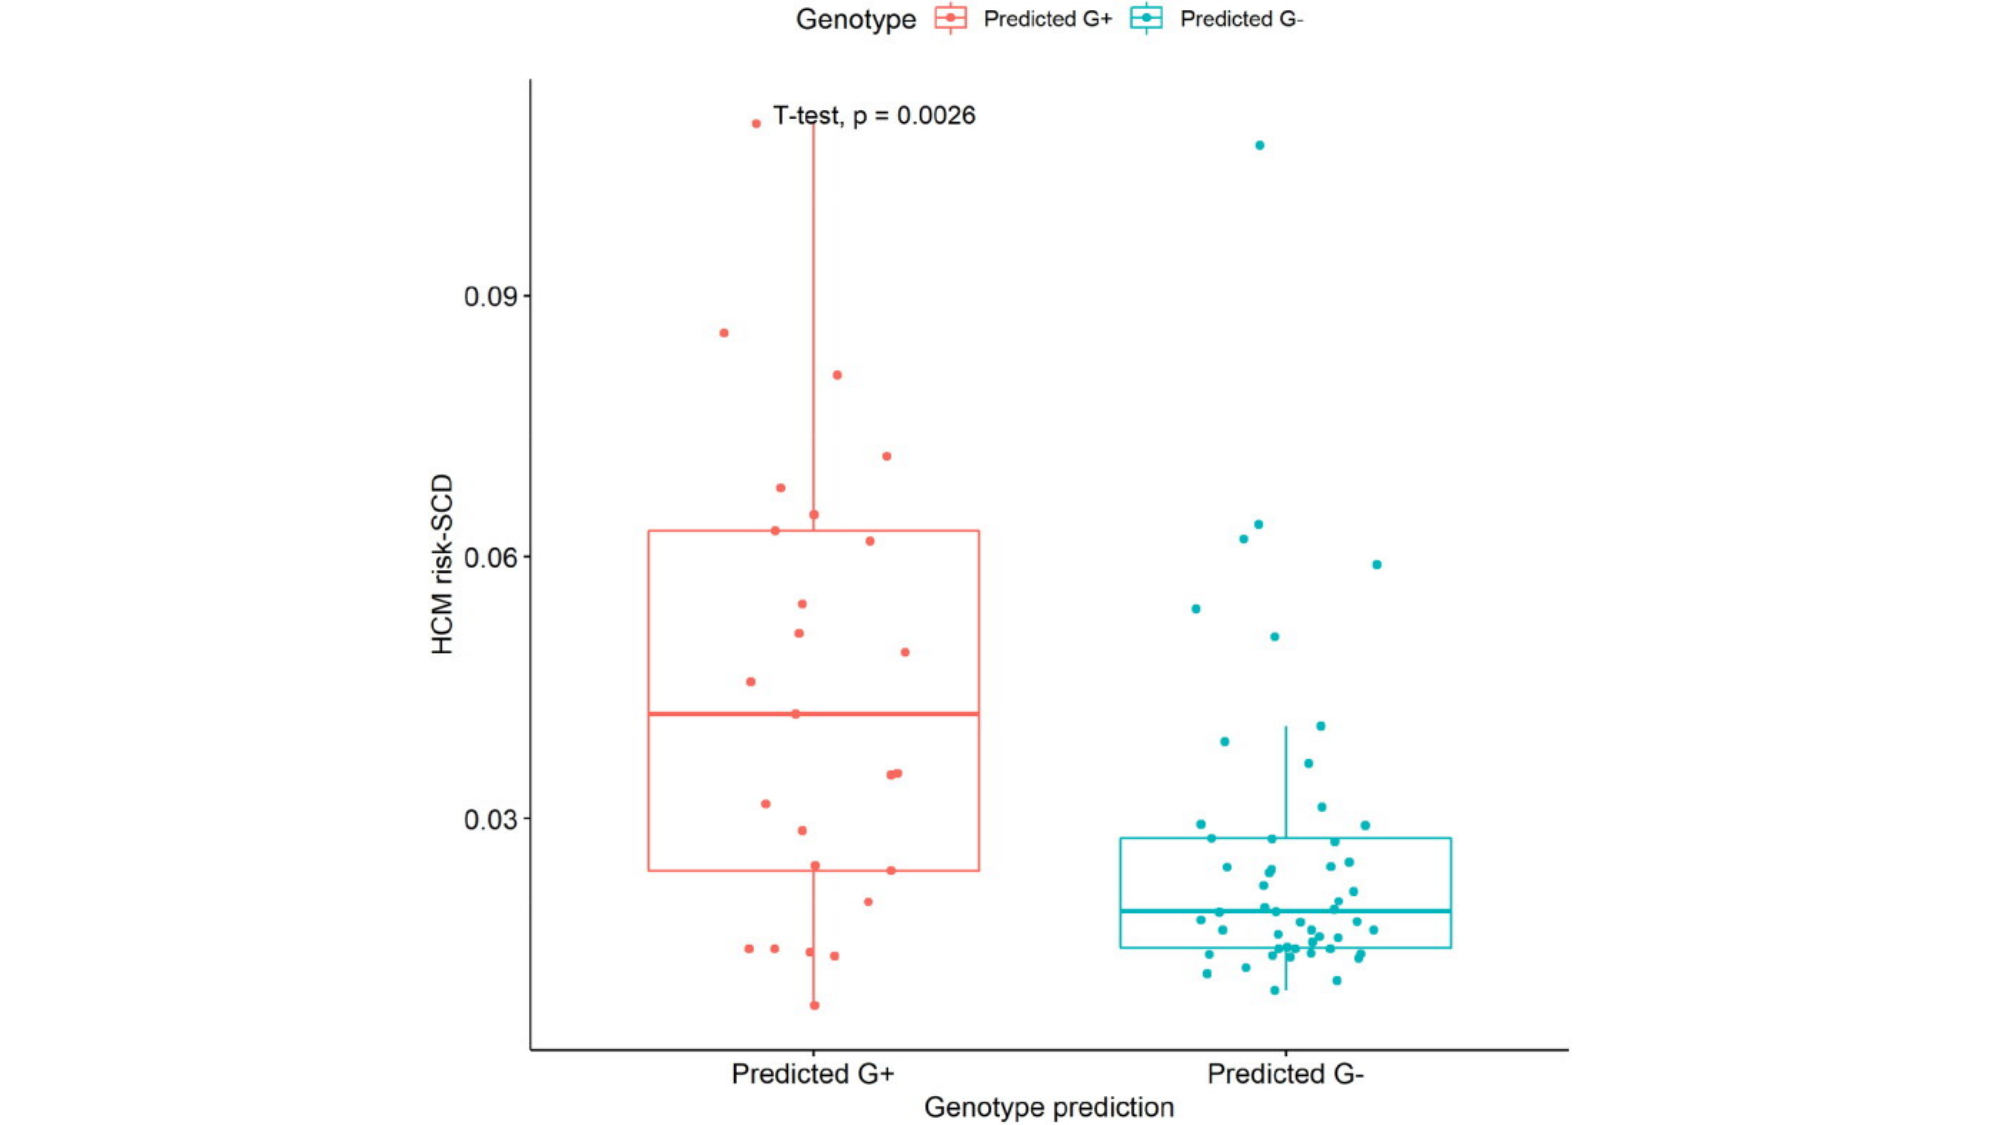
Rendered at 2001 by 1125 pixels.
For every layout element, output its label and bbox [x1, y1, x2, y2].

picture [428, 0, 1572, 1125]
